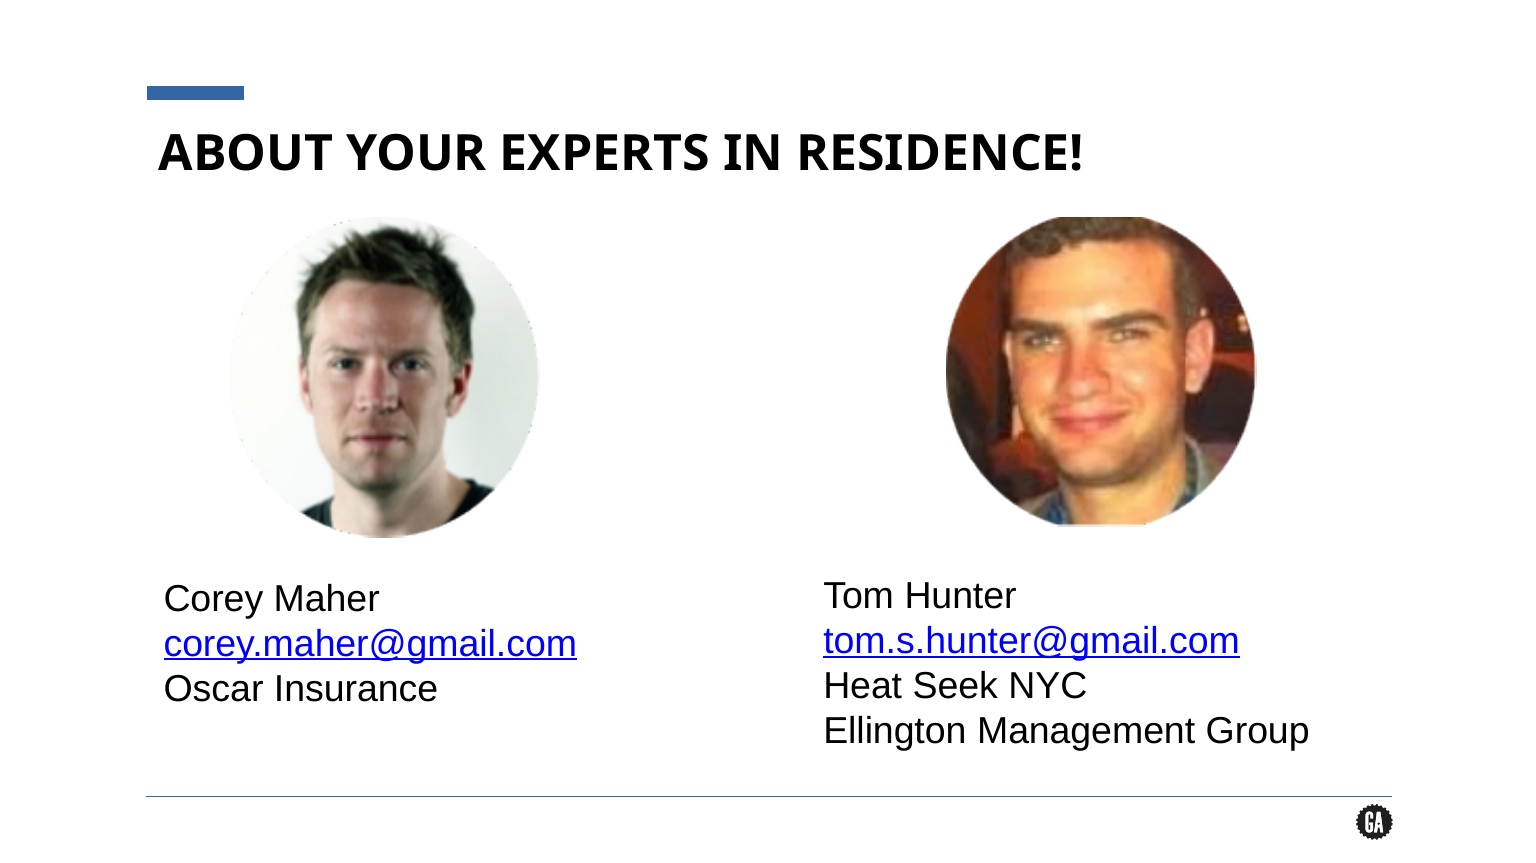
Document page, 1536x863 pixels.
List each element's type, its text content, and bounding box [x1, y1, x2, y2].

picture [1356, 804, 1393, 840]
text_box Corey Maher corey.maher@gmail.com Oscar Insurance [147, 568, 623, 863]
picture [230, 216, 540, 539]
text_box Tom Hunter tom.s.hunter@gmail.com Heat Seek NYC Ellington Management Group [807, 566, 1396, 863]
text_box ABOUT YOUR EXPERTS IN RESIDENCE! [143, 115, 1396, 187]
picture [946, 216, 1257, 527]
